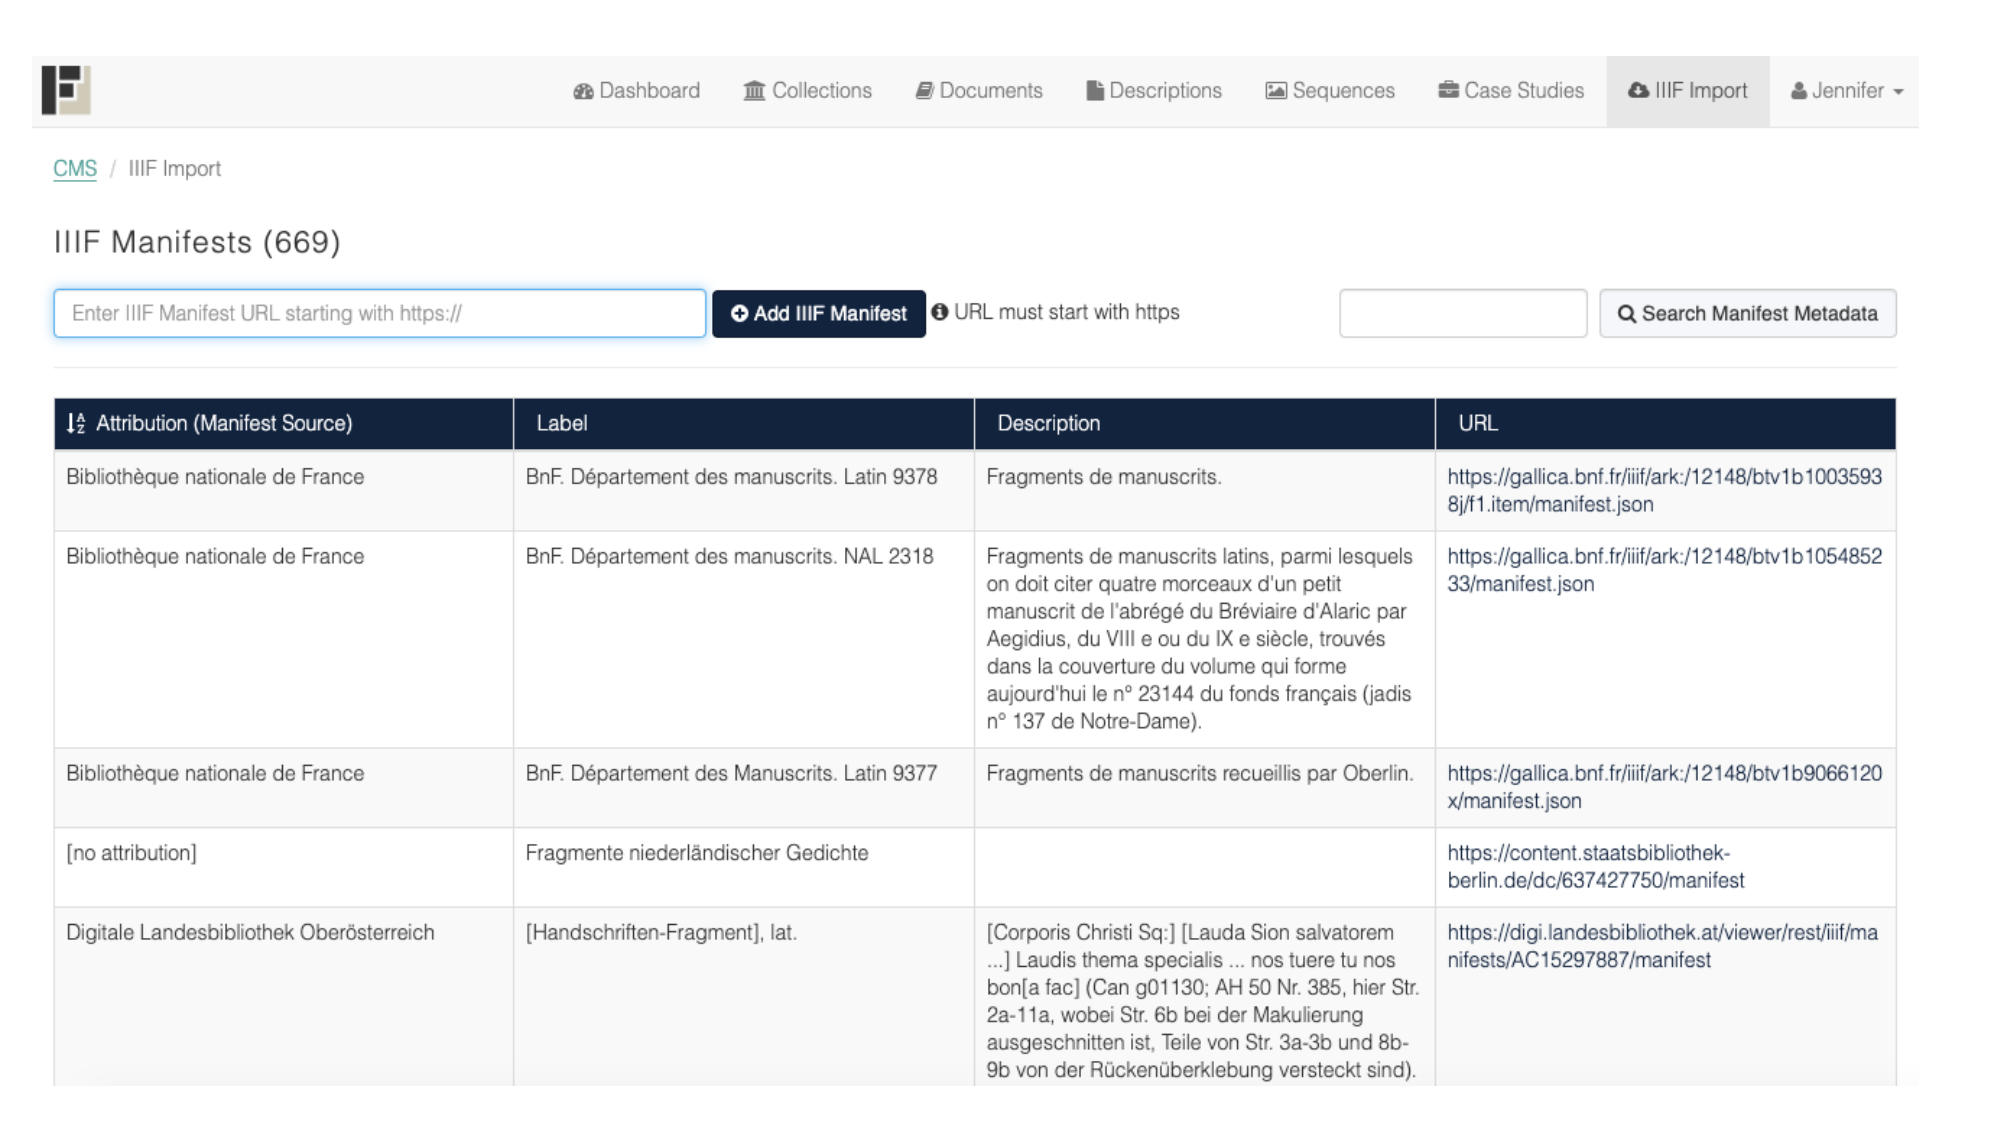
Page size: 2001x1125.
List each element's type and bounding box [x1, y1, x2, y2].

list [32, 56, 1919, 1086]
